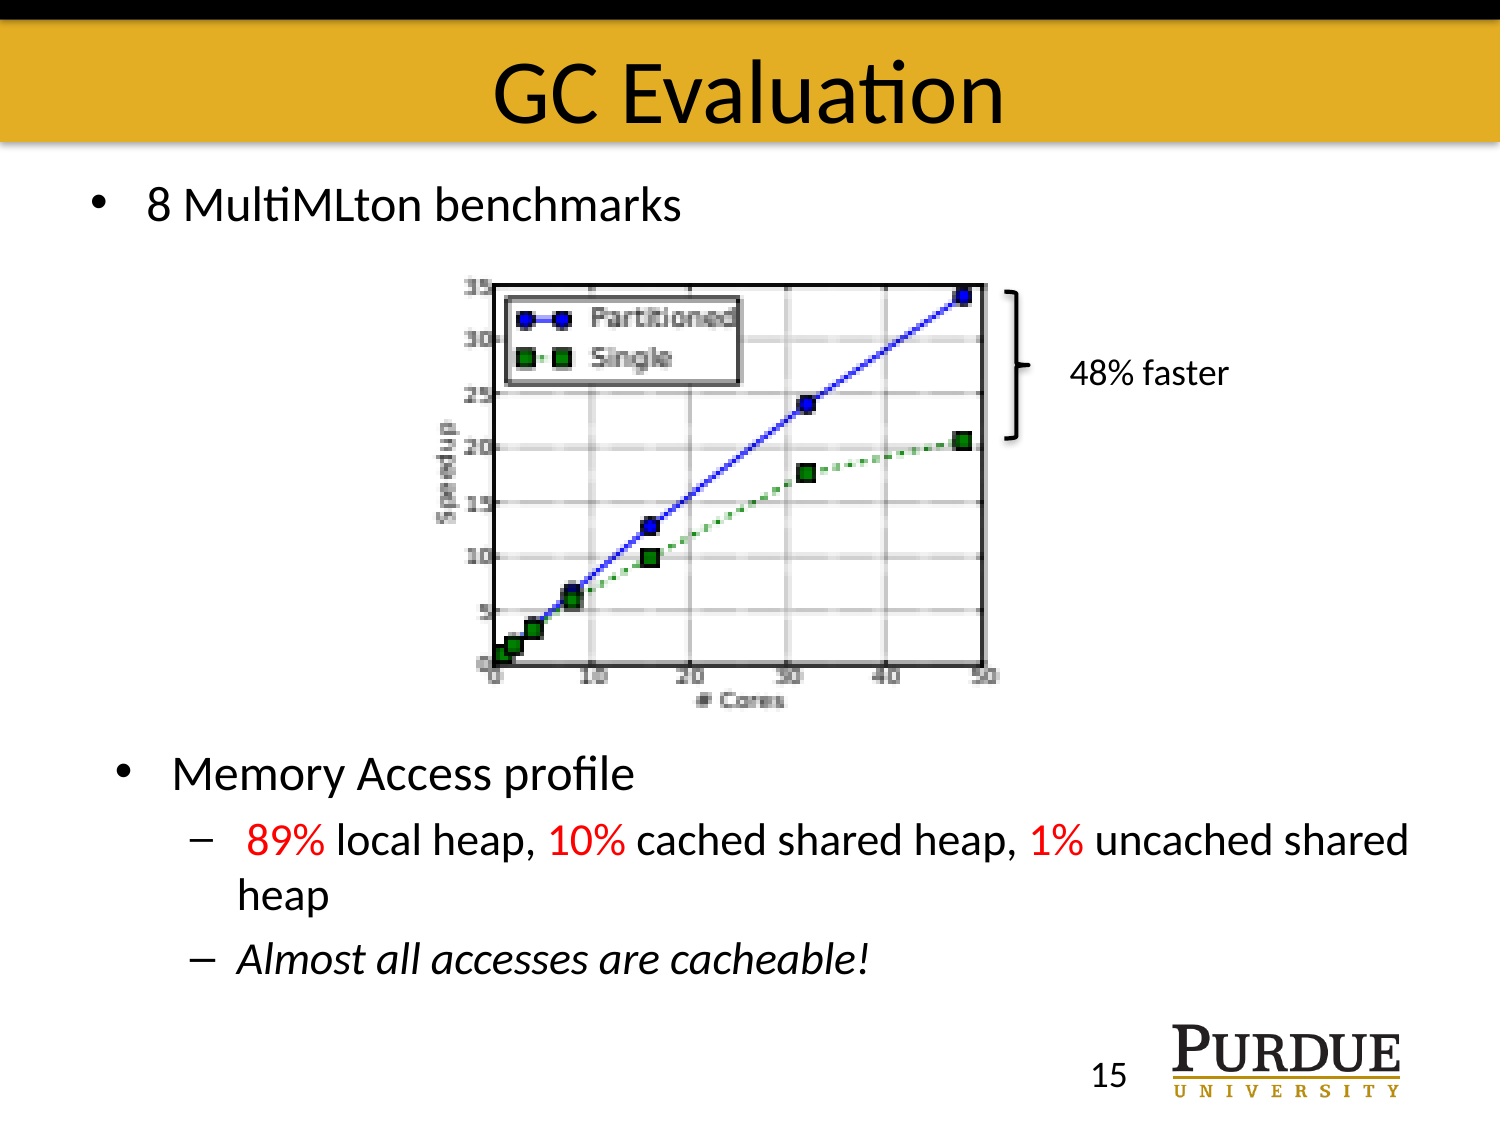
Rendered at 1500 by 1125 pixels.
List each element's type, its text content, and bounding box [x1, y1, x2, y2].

list 8 MultiMLton benchmarks [75, 163, 1450, 329]
slide_number 15 [1074, 1042, 1425, 1103]
picture [432, 262, 1005, 714]
title GC Evaluation [75, 19, 1425, 142]
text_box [1004, 291, 1247, 439]
text_box Memory Access profile 89% local heap, 10% cached shared heap, 1% uncached shared heap Almost all accesses are cacheable! [99, 733, 1450, 1020]
